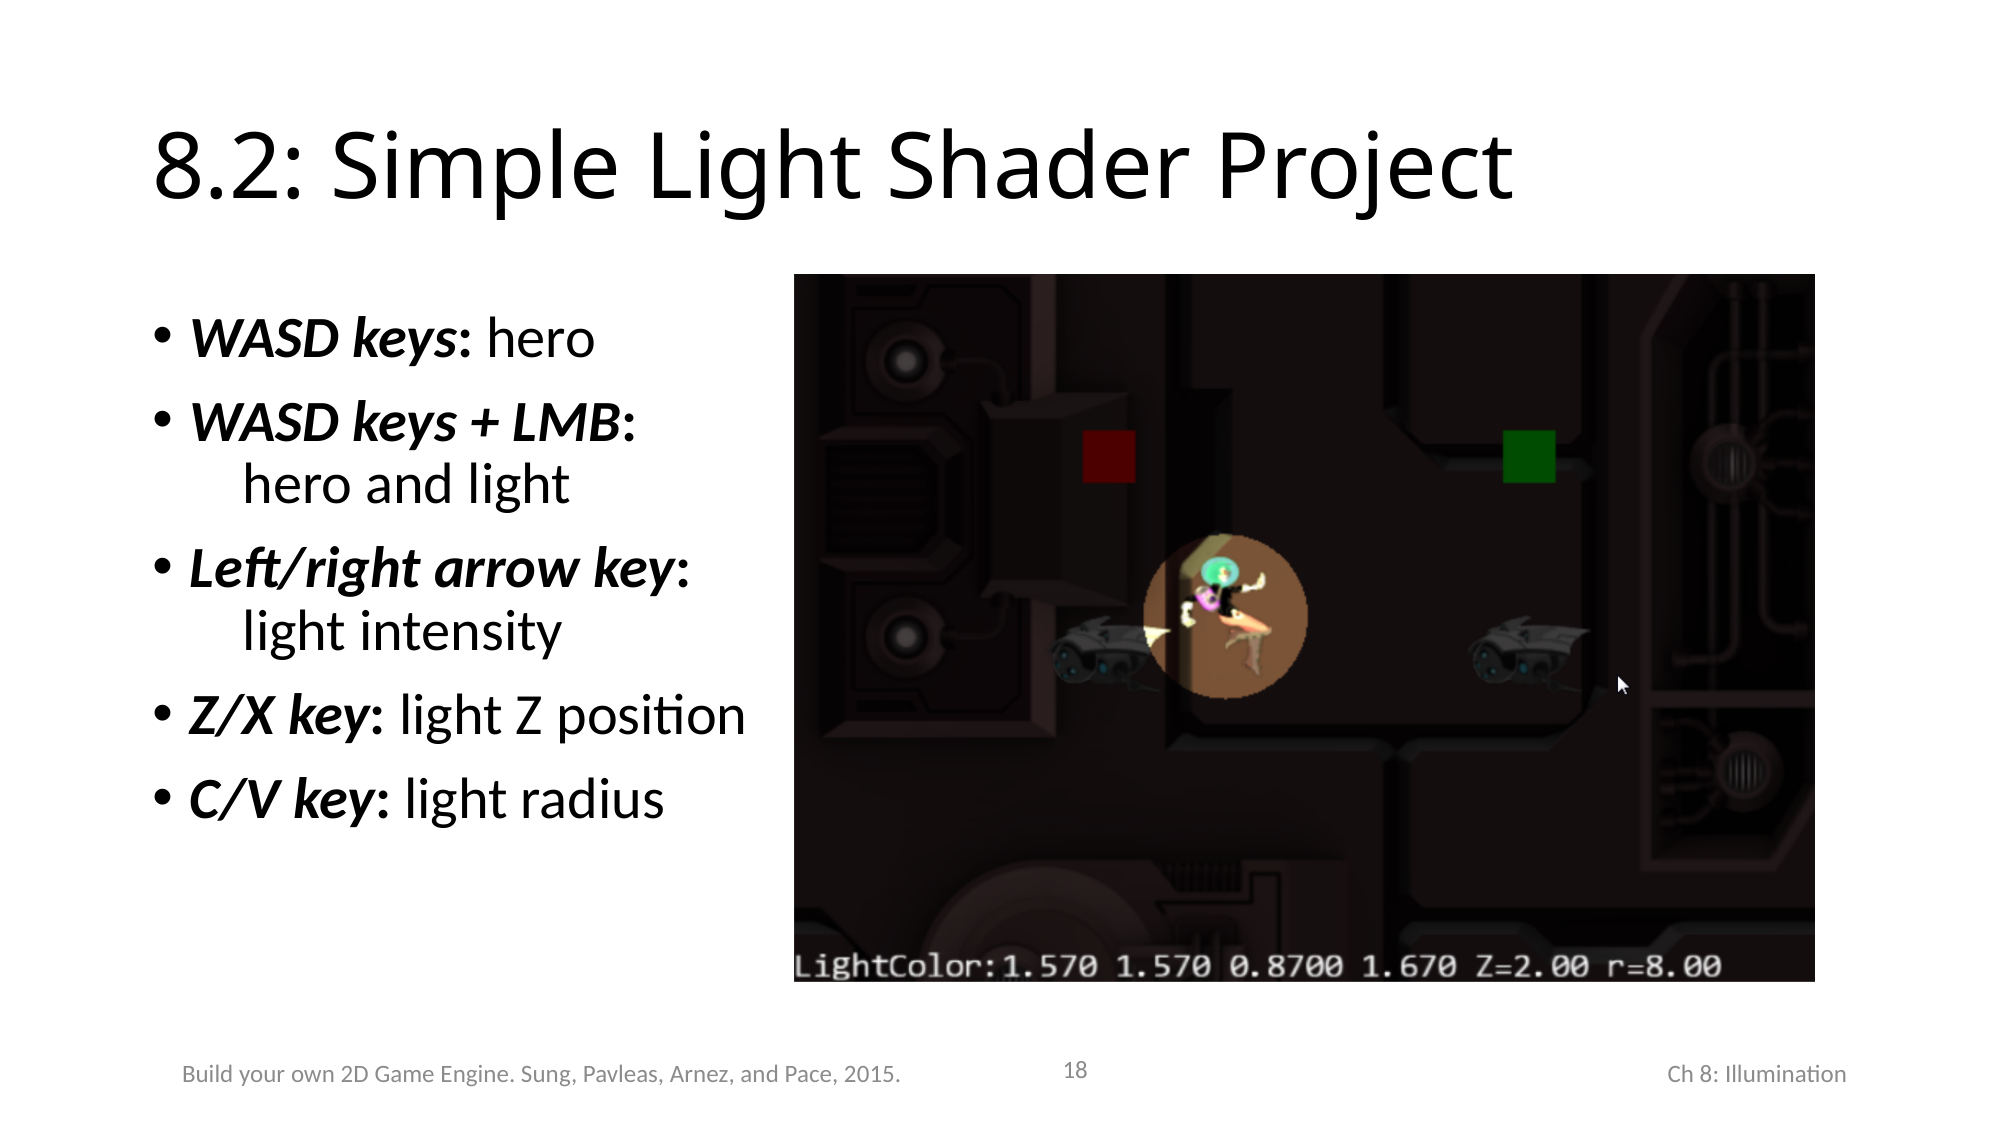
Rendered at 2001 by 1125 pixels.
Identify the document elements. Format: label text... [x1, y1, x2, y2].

title 8.2: Simple Light Shader Project [137, 59, 1863, 278]
list WASD keys: hero WASD keys + LMB: hero and light Left/right arrow key: light intensity Z/X key: light Z position C/V key: light radius [137, 299, 1863, 1014]
picture [793, 274, 1815, 983]
